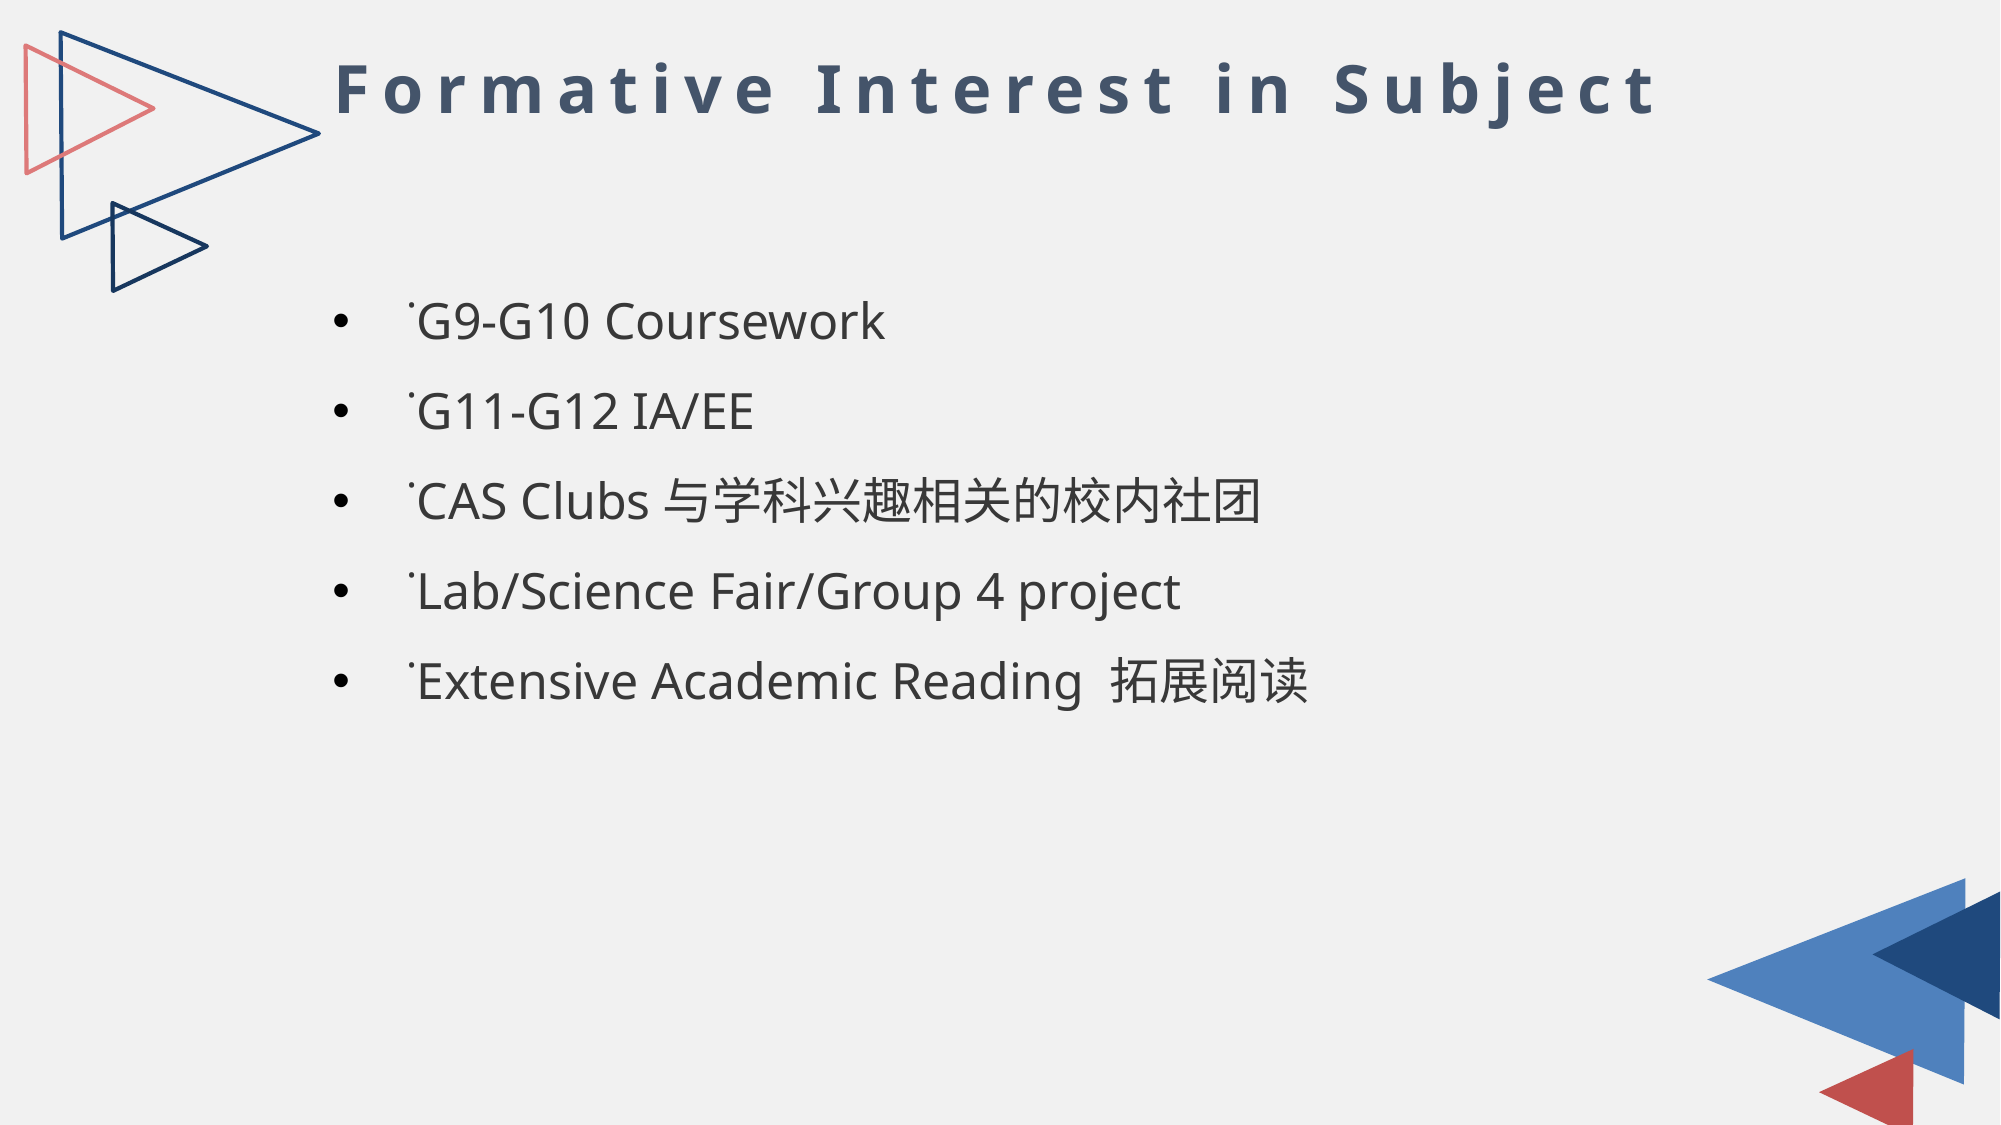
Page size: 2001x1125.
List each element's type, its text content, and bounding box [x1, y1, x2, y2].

text_box ˙G9-G10 Coursework ˙G11-G12 IA/EE ˙CAS Clubs与学科兴趣相关的校内社团 ˙Lab/Science Fair/Group 4 project ˙Extensive Academic Reading 拓展阅读 [312, 249, 1704, 720]
text_box Formative Interest in Subject [28, 46, 1961, 127]
